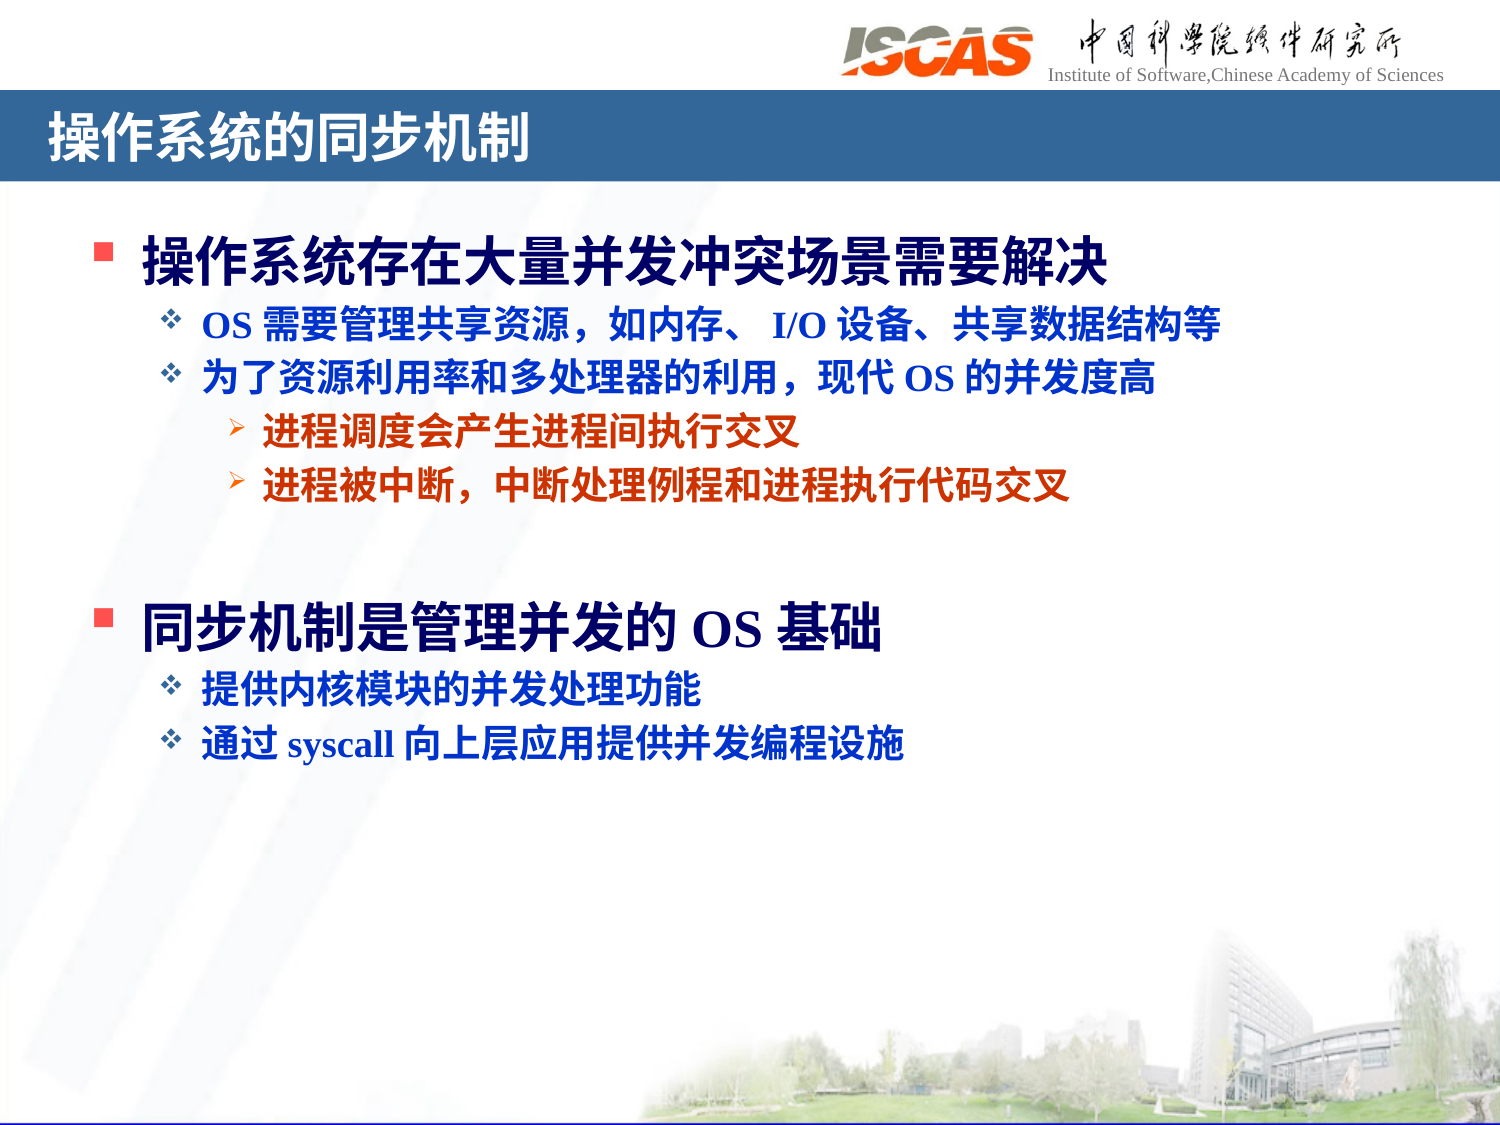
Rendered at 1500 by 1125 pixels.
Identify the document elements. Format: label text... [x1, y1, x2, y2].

picture [837, 18, 1045, 87]
picture [0, 182, 1500, 1125]
picture [1077, 15, 1402, 71]
list 操作系统存在大量并发冲突场景需要解决 OS需要管理共享资源，如内存、I/O设备、共享数据结构等 为了资源利用率和多处理器的利用，现代OS的并发度高 进程调度会产生进程间执行交叉 进程被中断，中断处理例程和进程执行代码交叉 同步机制是管理并发的OS基础 提供内核模块的并发处理功能 通过syscall向上层应用提供并发编程设施 [73, 219, 1427, 1024]
title 操作系统的同步机制 [0, 89, 1500, 182]
